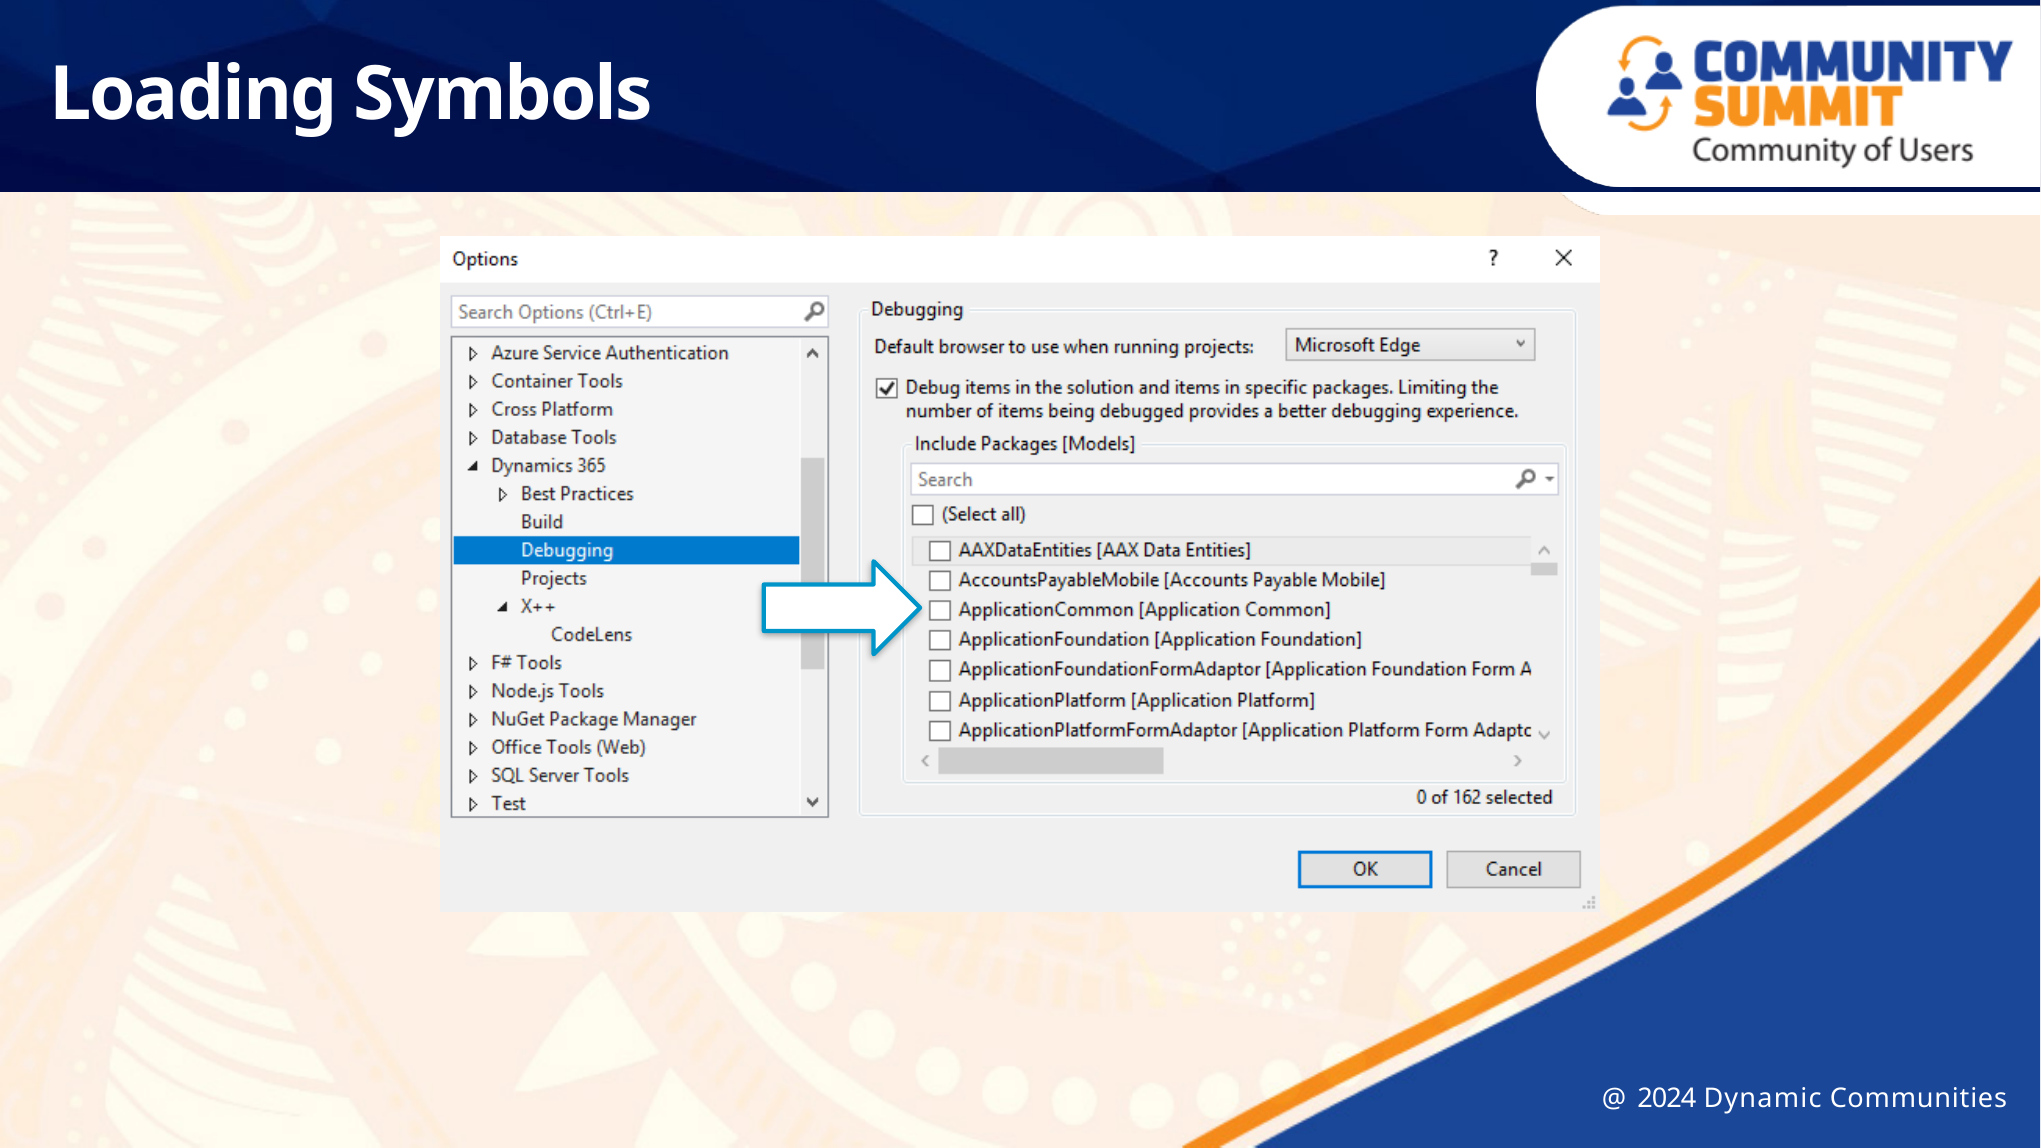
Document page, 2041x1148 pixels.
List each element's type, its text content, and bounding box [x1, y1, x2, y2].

picture [1620, 0, 2041, 5]
picture [0, 0, 2041, 1148]
title Loading Symbols [25, 0, 1620, 191]
